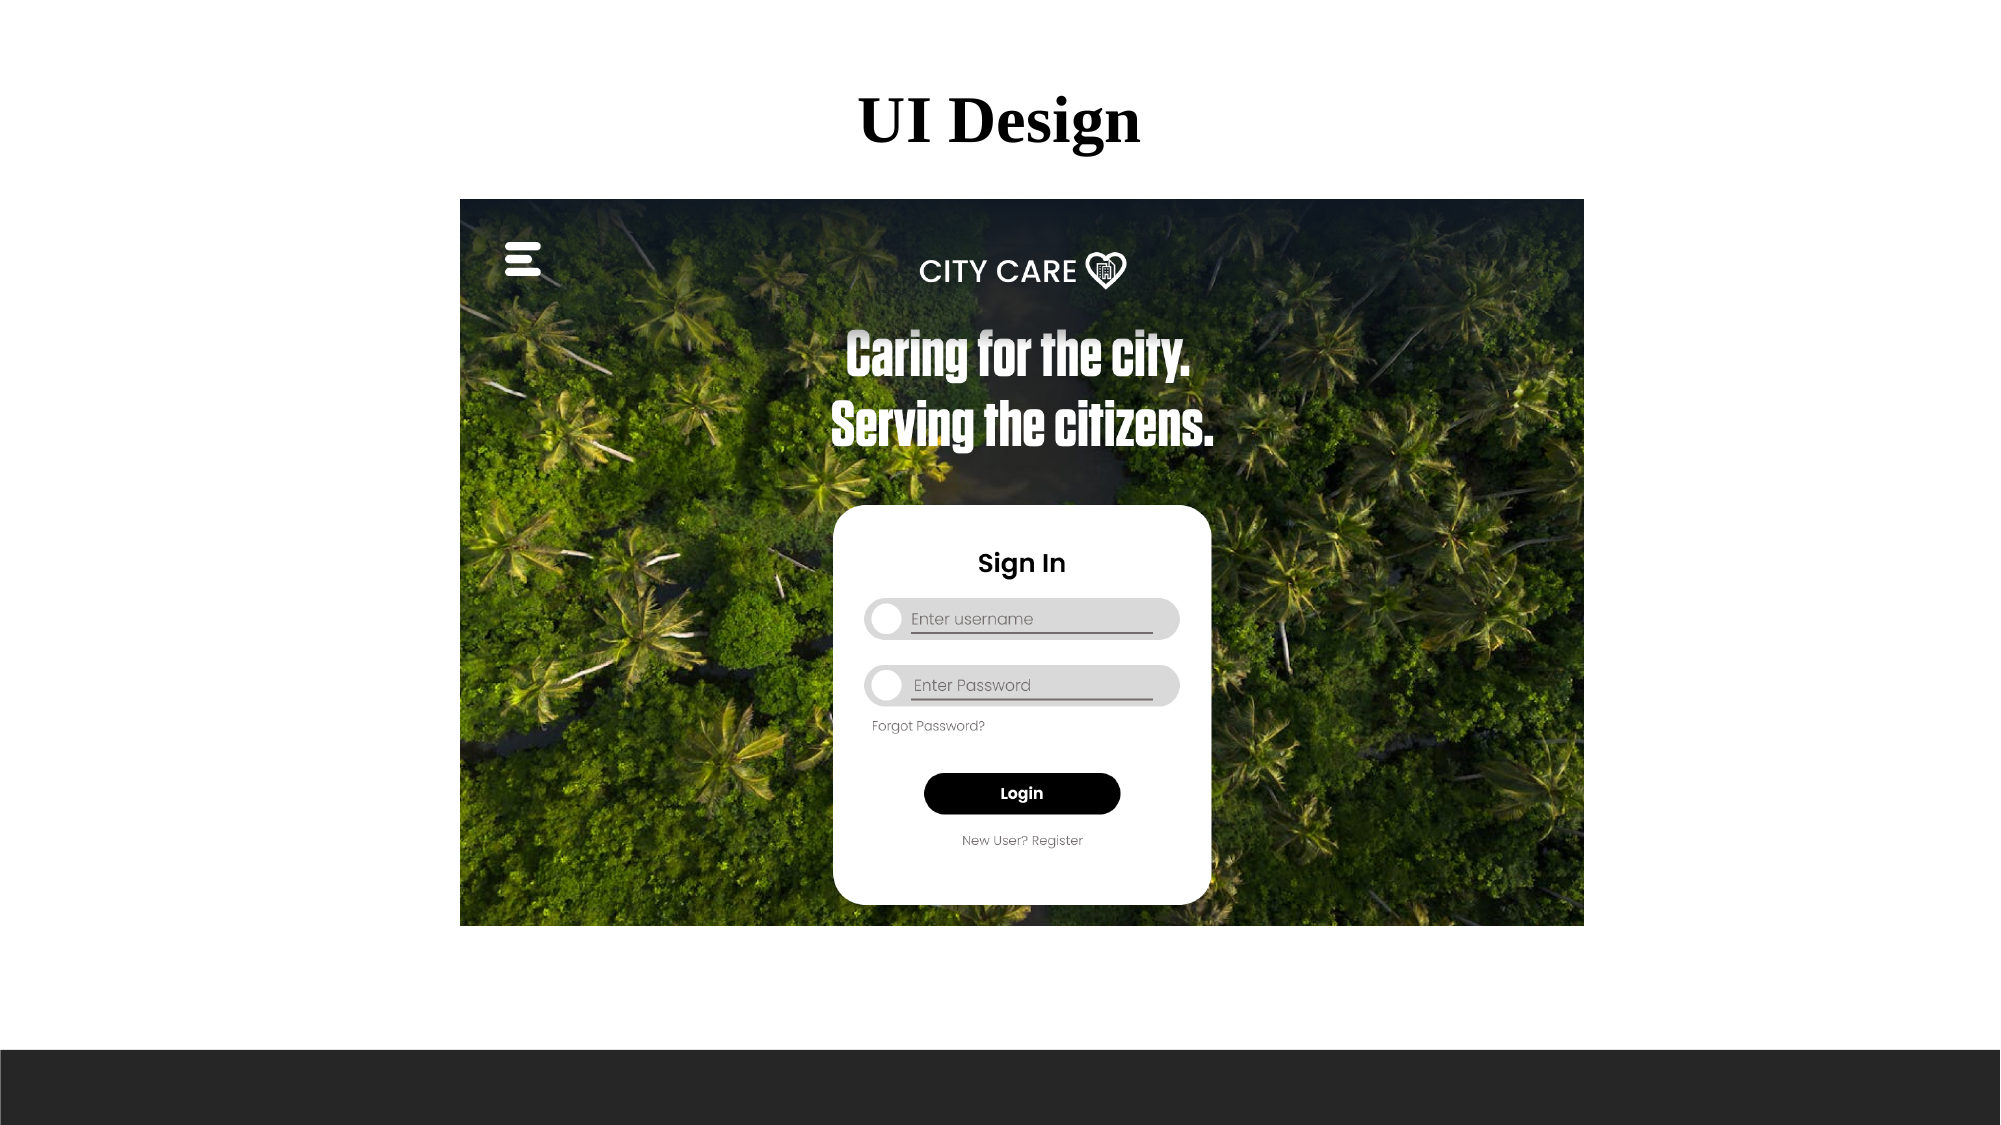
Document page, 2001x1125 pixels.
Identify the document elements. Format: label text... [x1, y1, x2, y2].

picture [459, 198, 1584, 926]
text_box UI Design [843, 68, 1157, 164]
